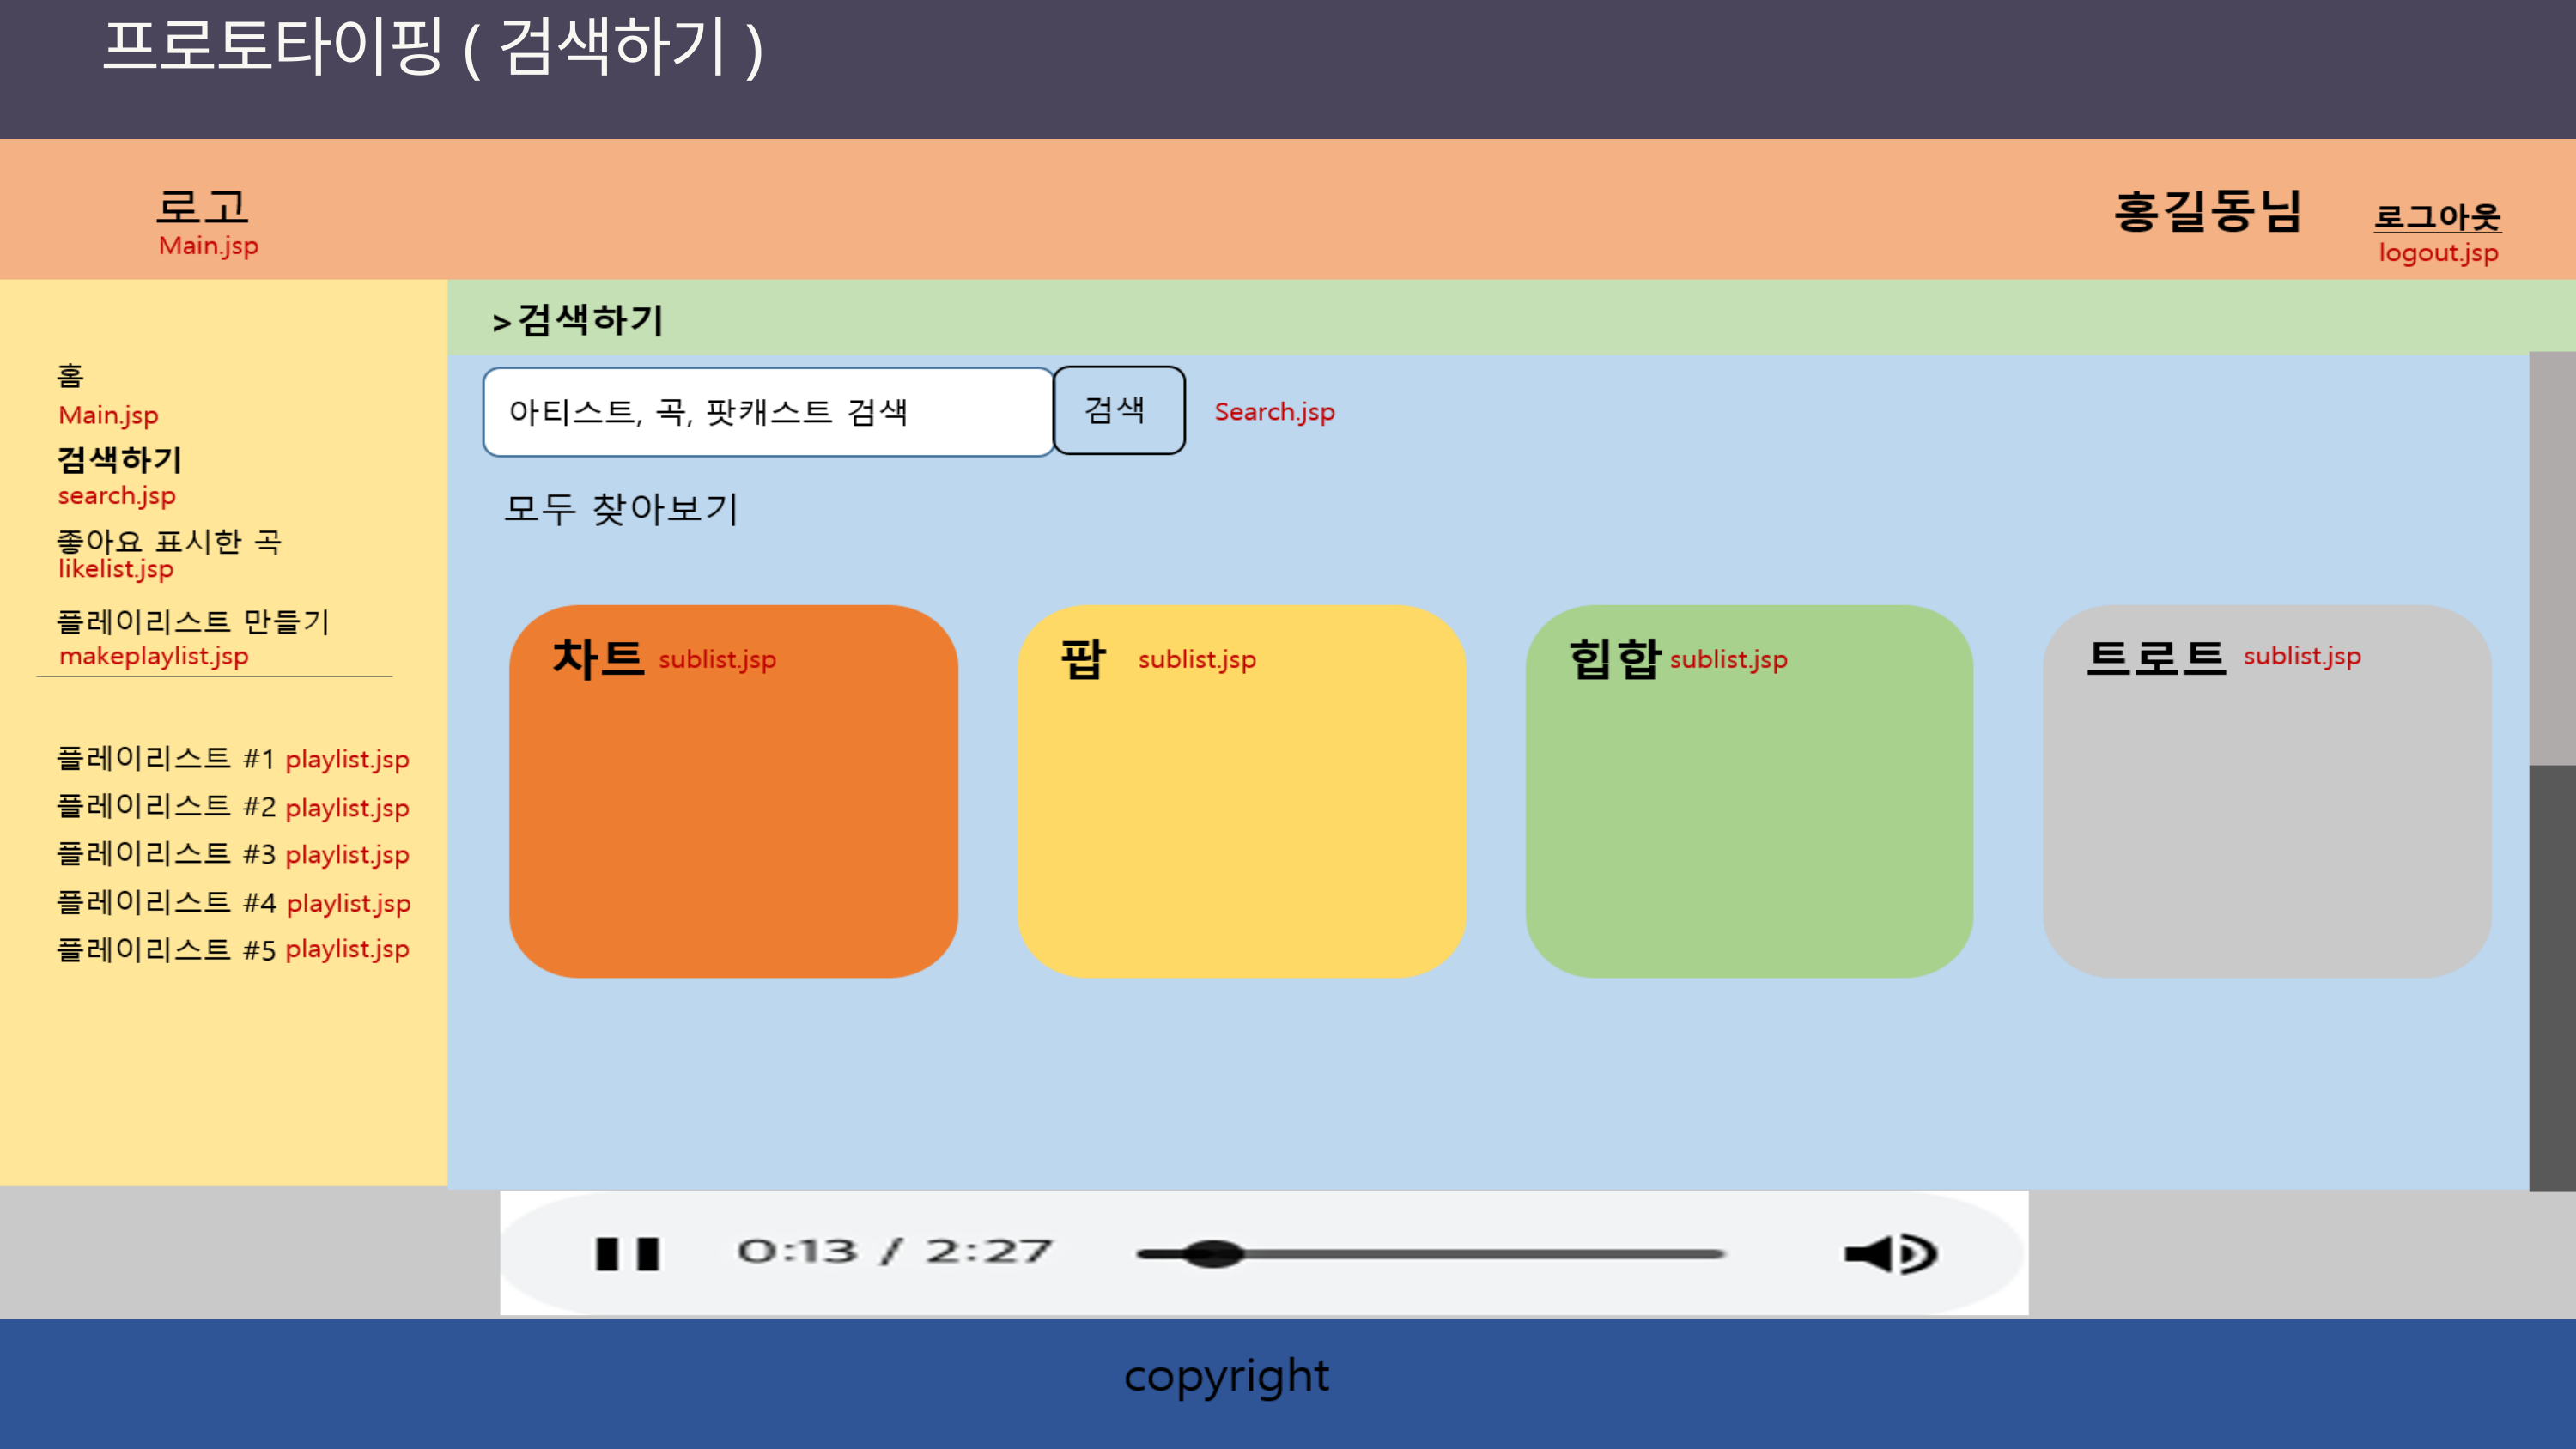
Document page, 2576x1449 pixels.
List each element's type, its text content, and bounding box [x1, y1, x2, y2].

picture [0, 138, 2576, 1449]
text_box 프로토타이핑(검색하기) [88, 0, 1165, 136]
